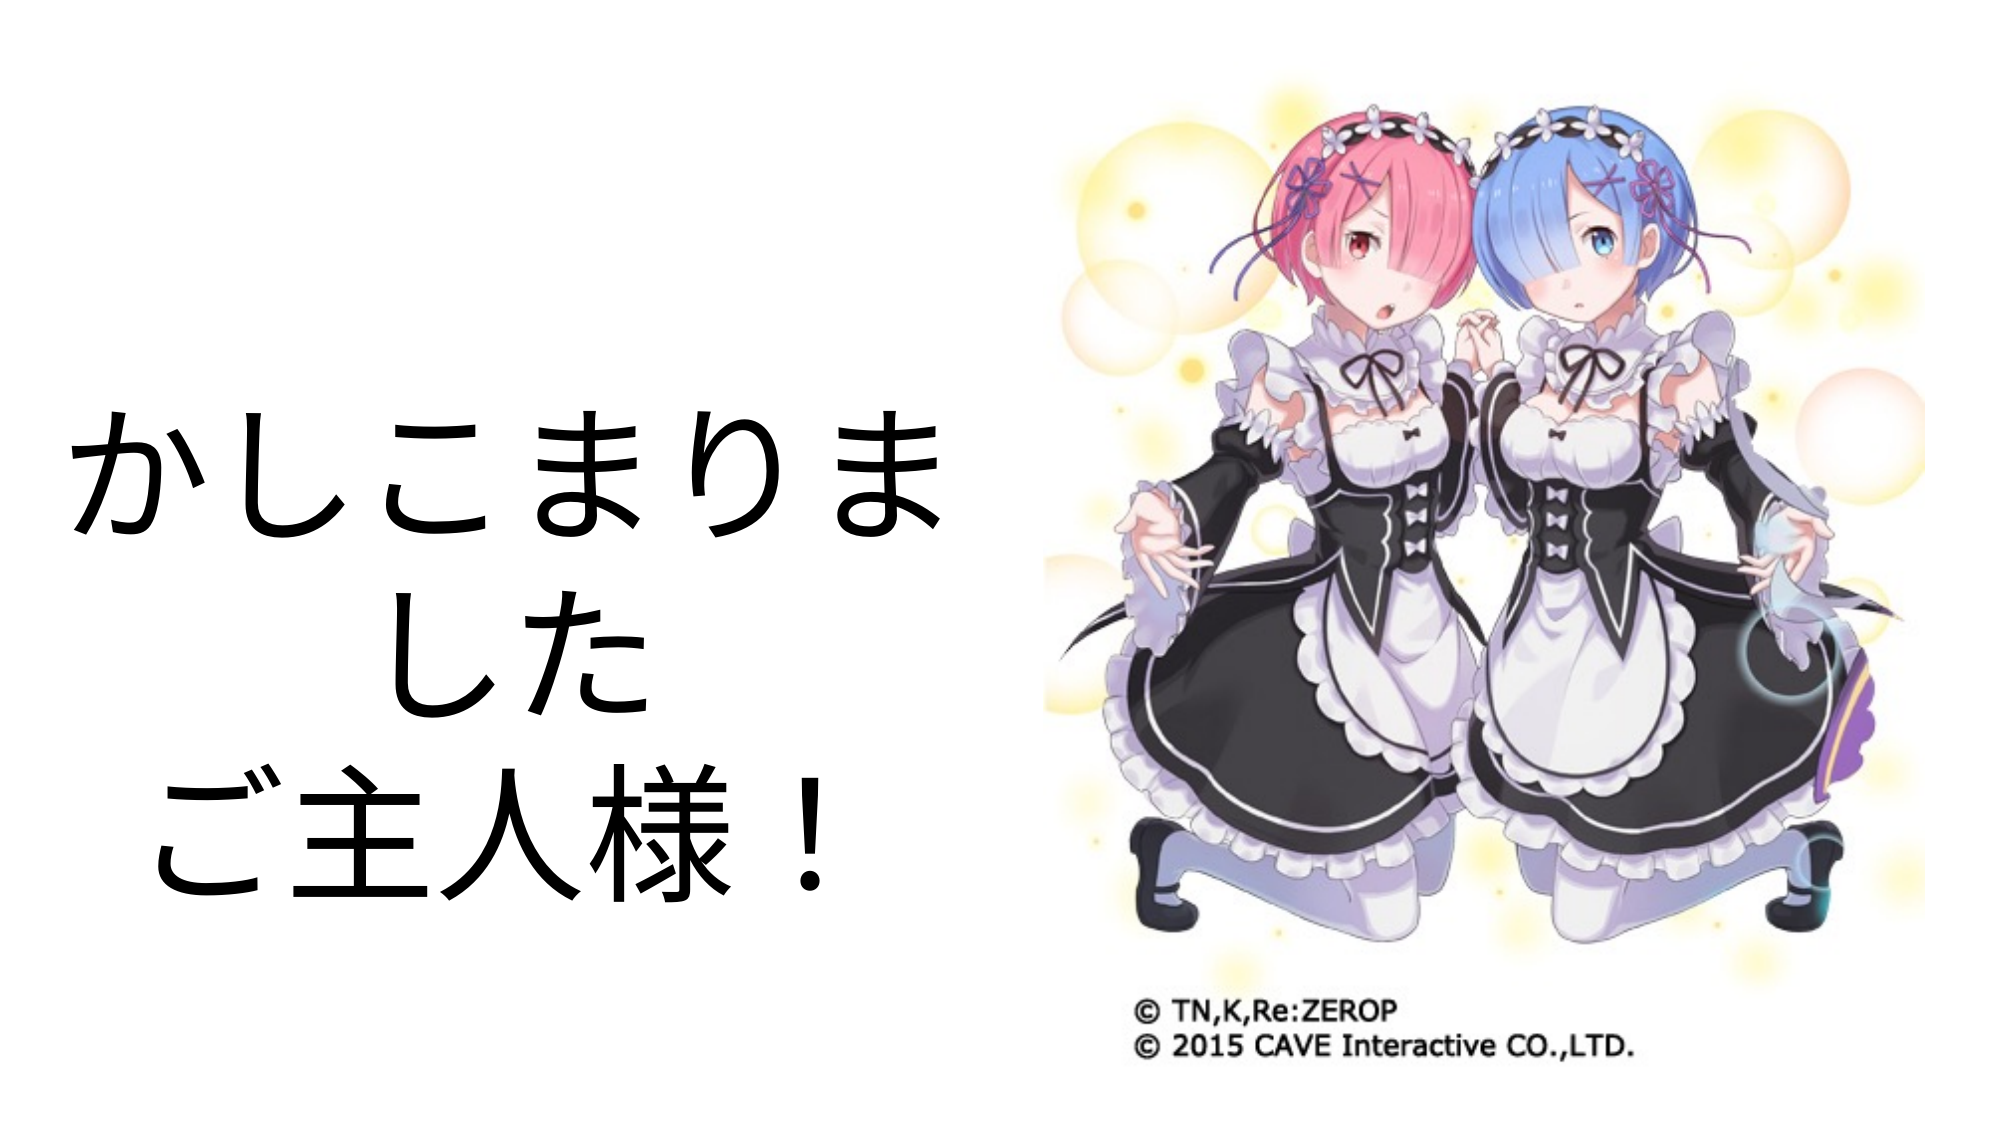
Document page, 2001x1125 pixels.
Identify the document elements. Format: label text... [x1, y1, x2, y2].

picture [1043, 0, 1925, 1088]
text_box かしこまりました ご主人様！ [0, 373, 1021, 928]
